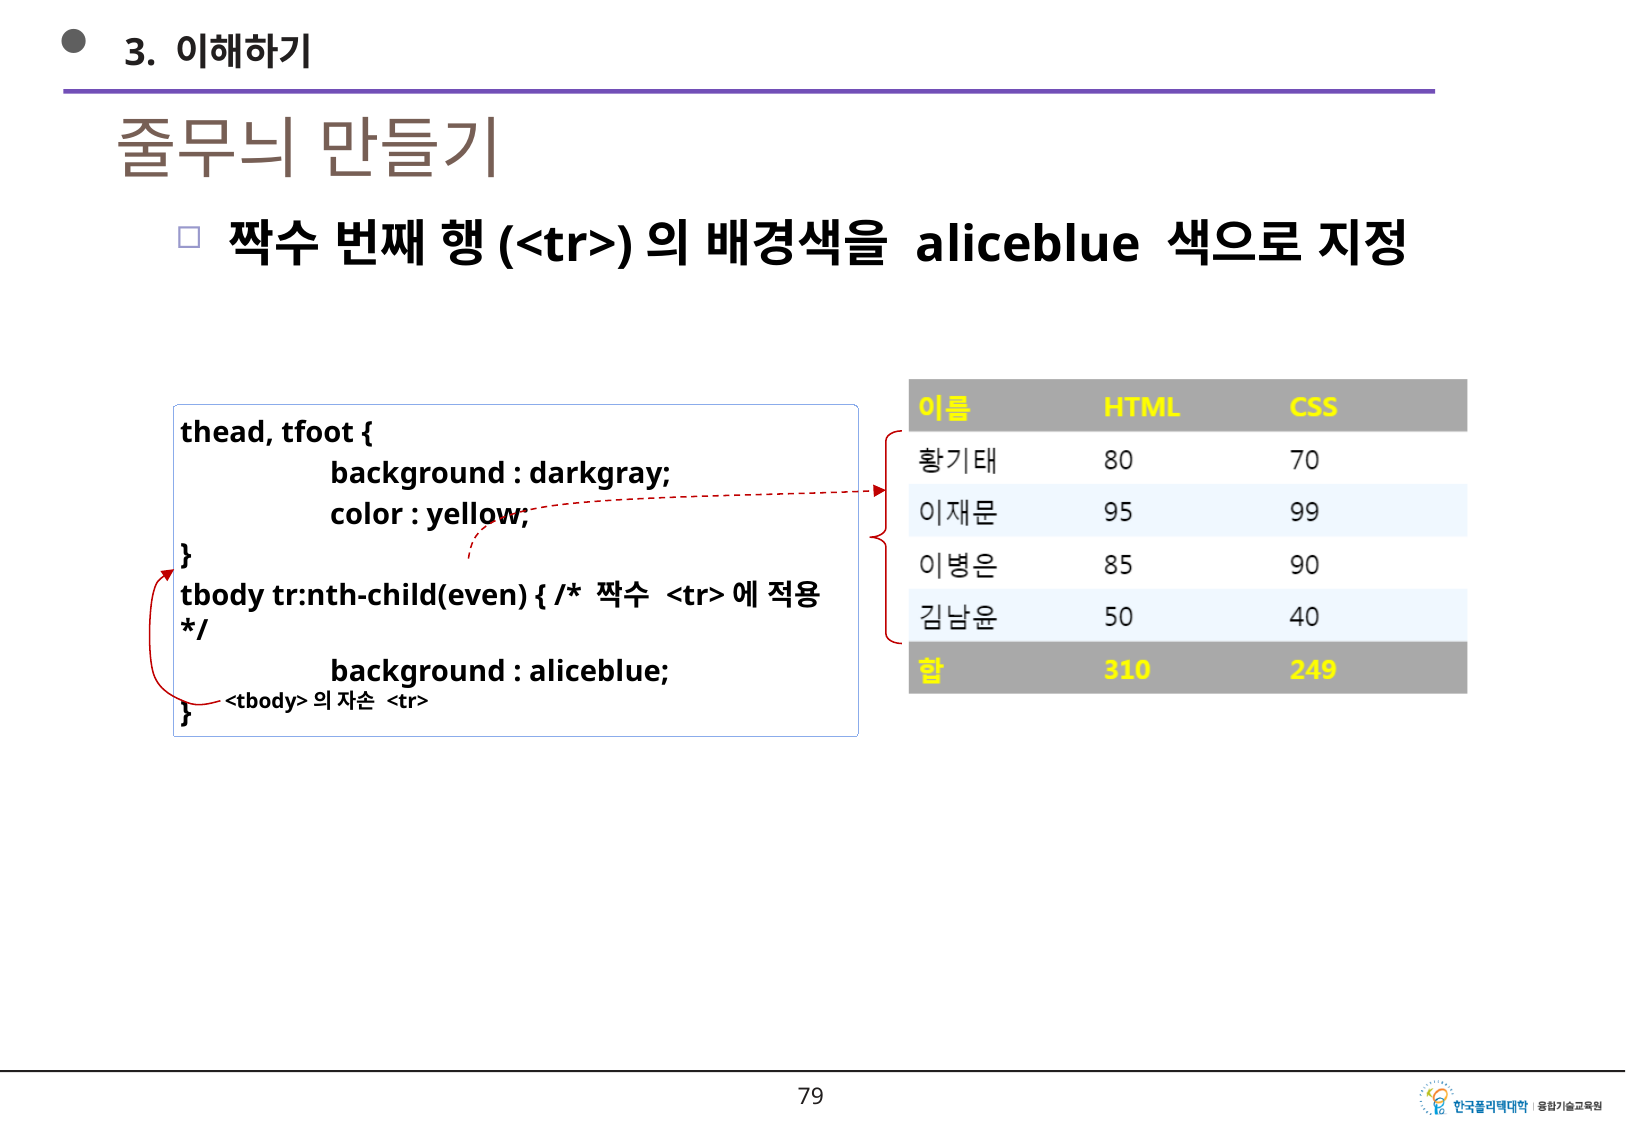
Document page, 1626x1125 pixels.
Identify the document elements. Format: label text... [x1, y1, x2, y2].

text_box 줄무늬 만들기 [100, 90, 1438, 202]
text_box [149, 368, 1481, 725]
text_box 3. 이해하기 [109, 20, 943, 90]
text_box [44, 0, 1604, 114]
picture [1415, 1076, 1604, 1118]
text_box 짝수 번째 행(<tr>)의 배경색을 aliceblue 색으로 지정 [161, 203, 1499, 1031]
text_box 78 [765, 1072, 857, 1123]
